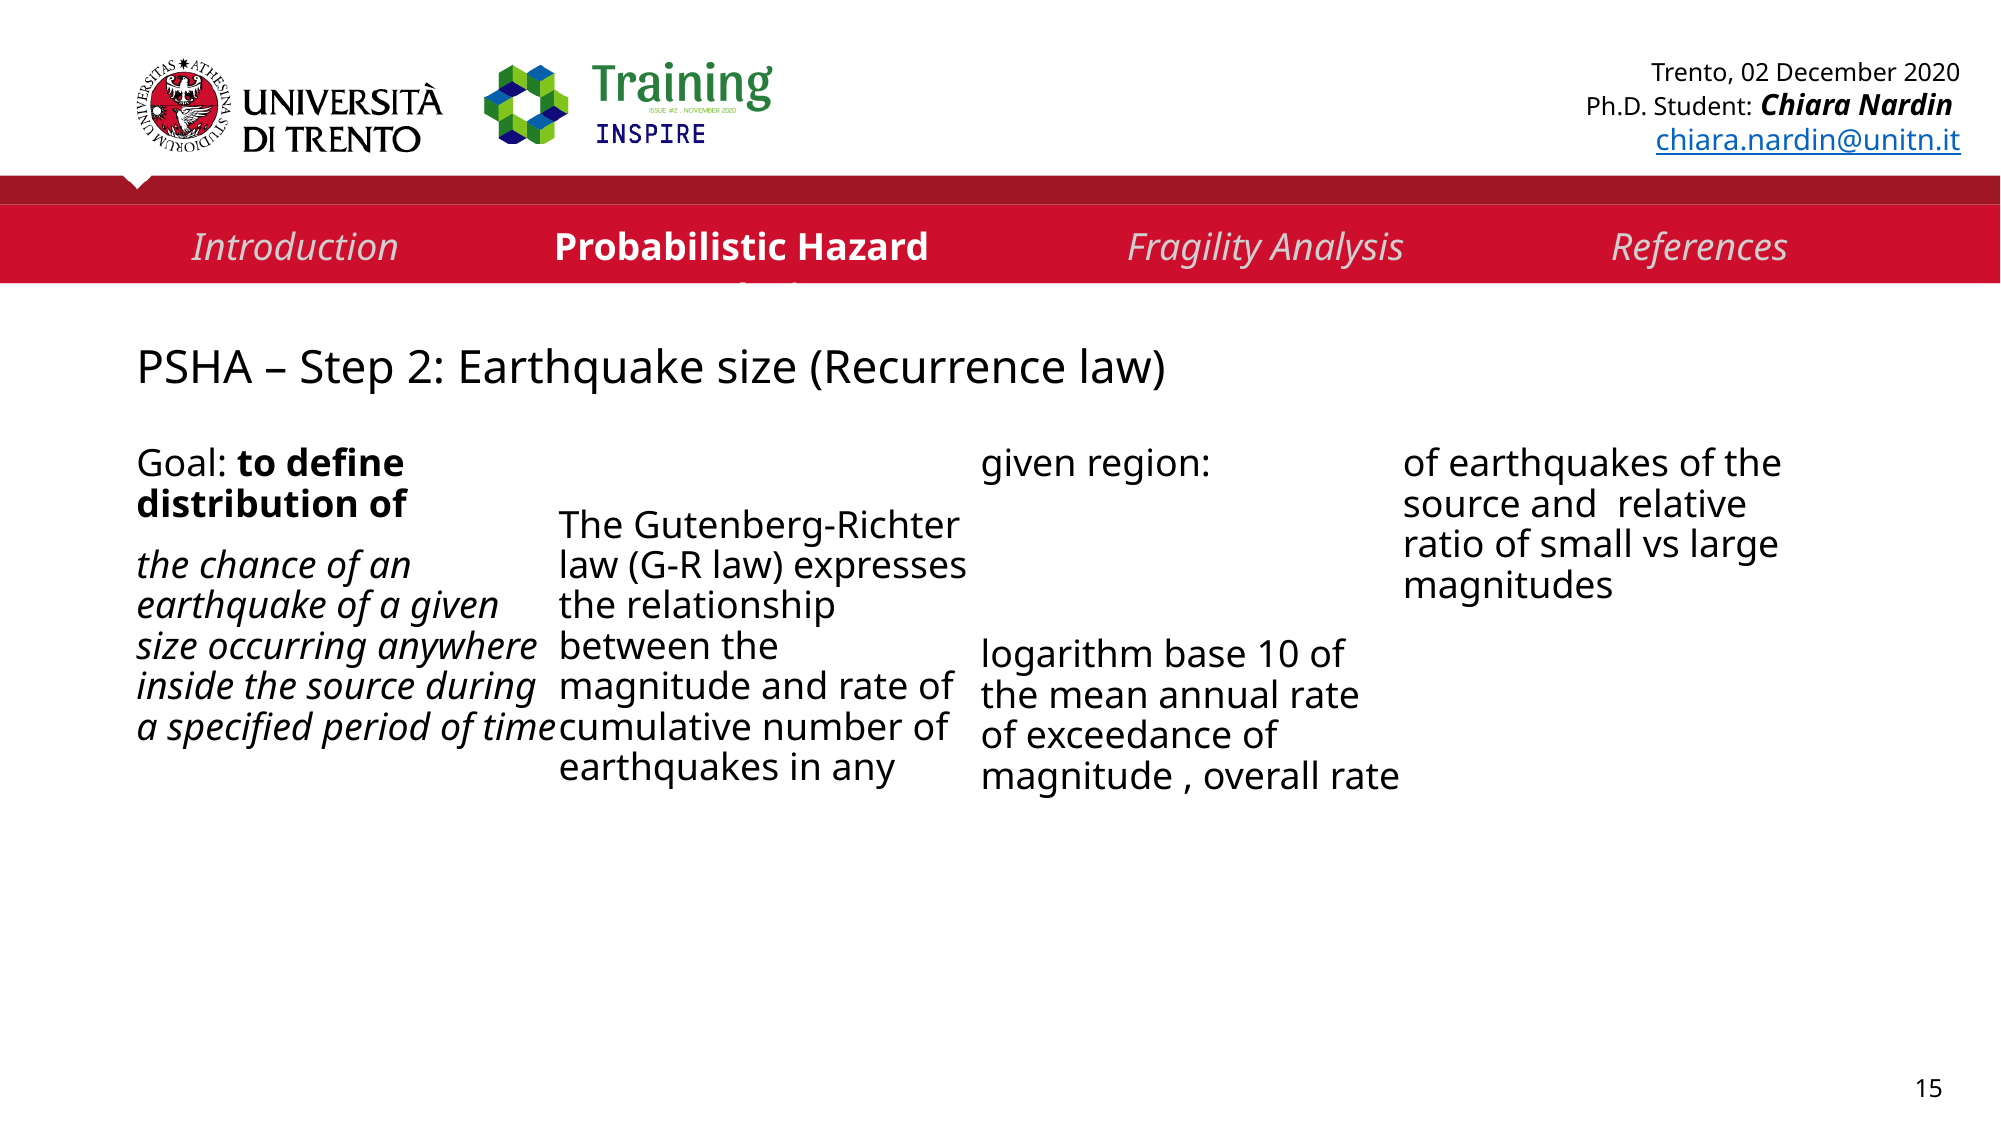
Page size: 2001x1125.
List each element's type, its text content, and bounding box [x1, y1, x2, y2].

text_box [476, 61, 777, 163]
picture [0, 0, 2001, 1125]
table_header Fragility Analysis [1013, 213, 1518, 318]
text_box Trento, 02 December 2020 Ph.D. Student: Chiara Nardin chiara.nardin@unitn.it [1401, 48, 1976, 169]
table_header Probabilistic Hazard Analysis [470, 213, 1013, 318]
list PSHA – Step 2: Earthquake size (Recurrence law) [121, 336, 1229, 408]
table_header References [1518, 213, 1881, 318]
slide_number 15 [1857, 1065, 2000, 1125]
table_header Introduction [122, 213, 470, 318]
